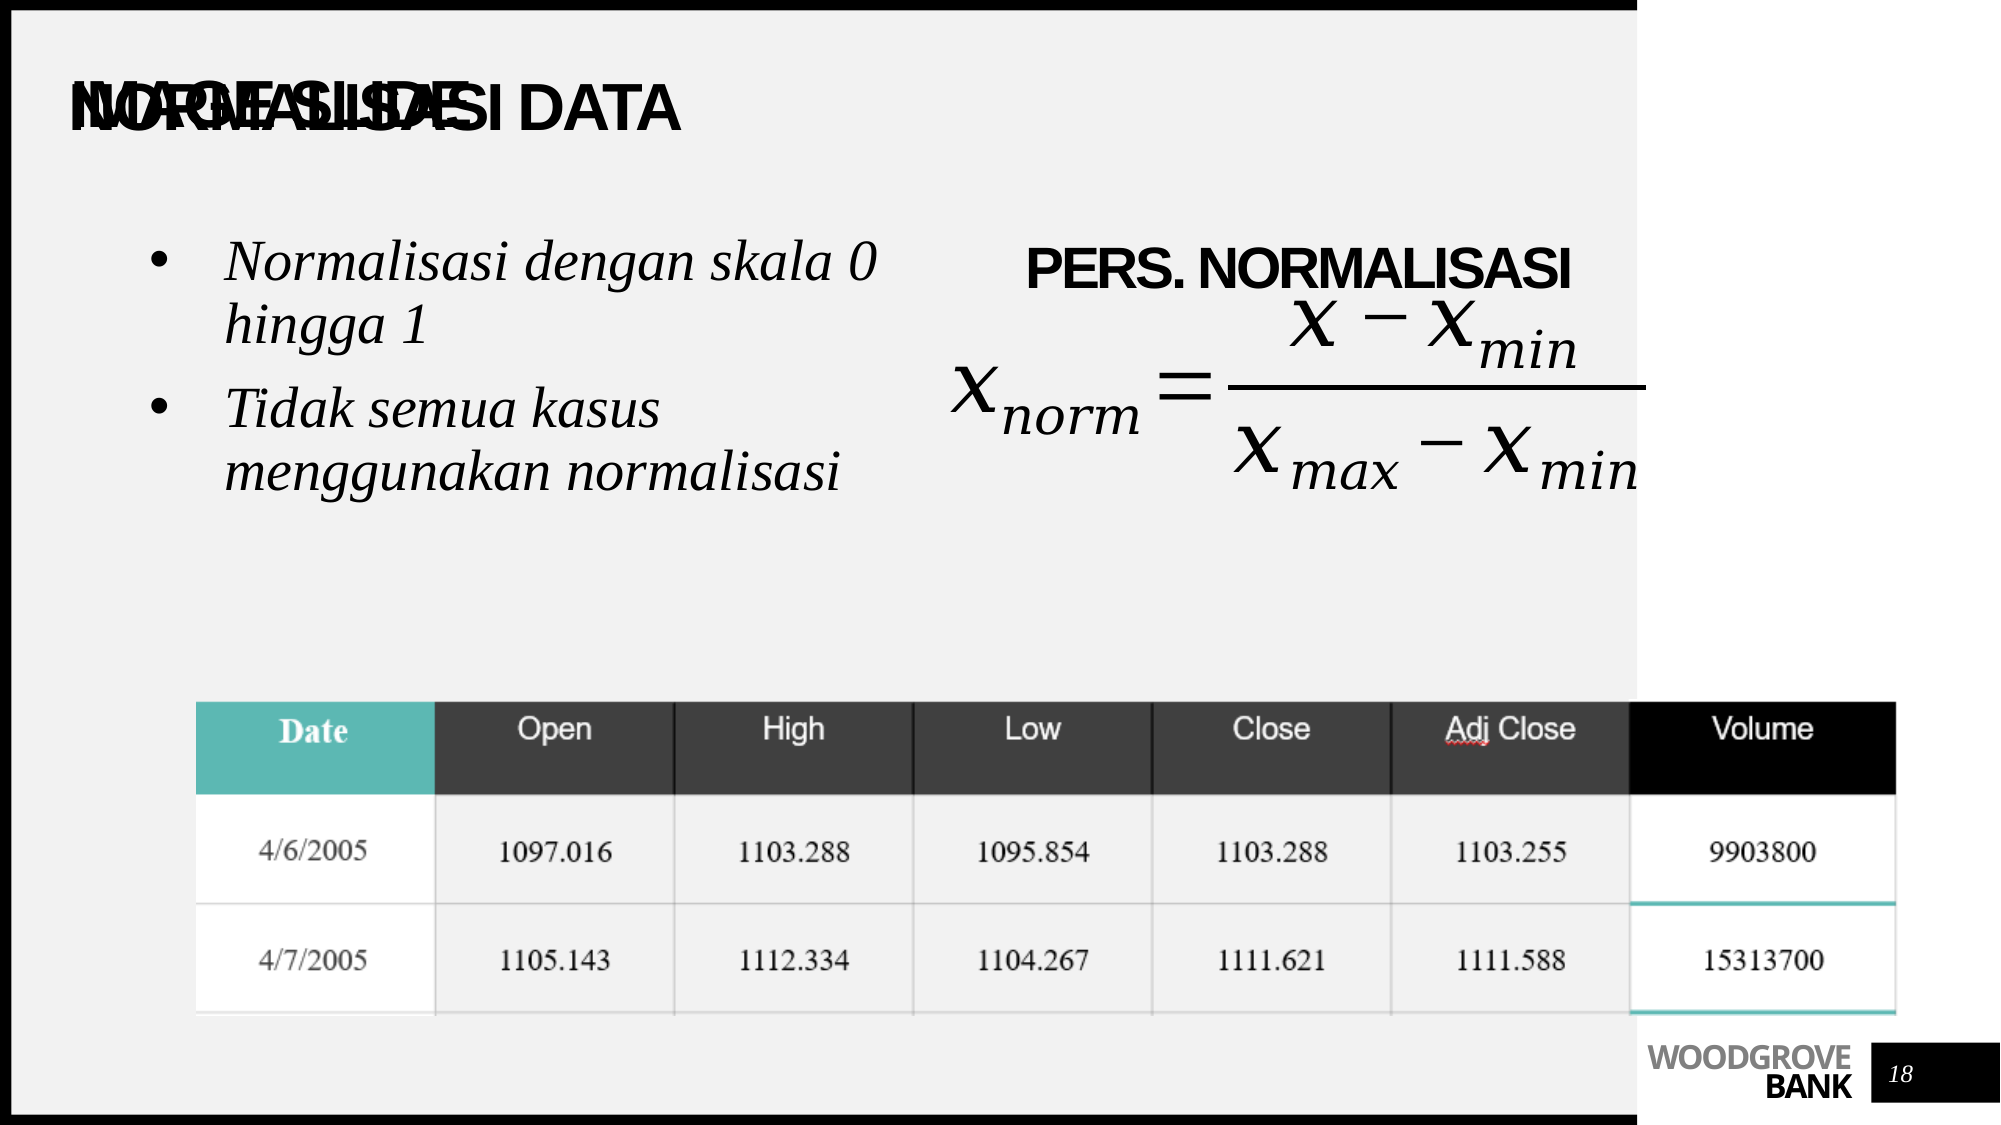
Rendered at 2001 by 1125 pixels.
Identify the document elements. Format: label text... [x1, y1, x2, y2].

text_box Normalisasi dengan skala 0 hingga 1 Tidak semua kasus menggunakan normalisasi [149, 346, 1000, 503]
text_box Pers. normalisasi [1025, 234, 1779, 306]
picture [195, 699, 1901, 1016]
slide_number 18 [1877, 1050, 1924, 1096]
text_box Normalisasi Data [68, 73, 1578, 145]
title Image SLide [70, 70, 1580, 142]
